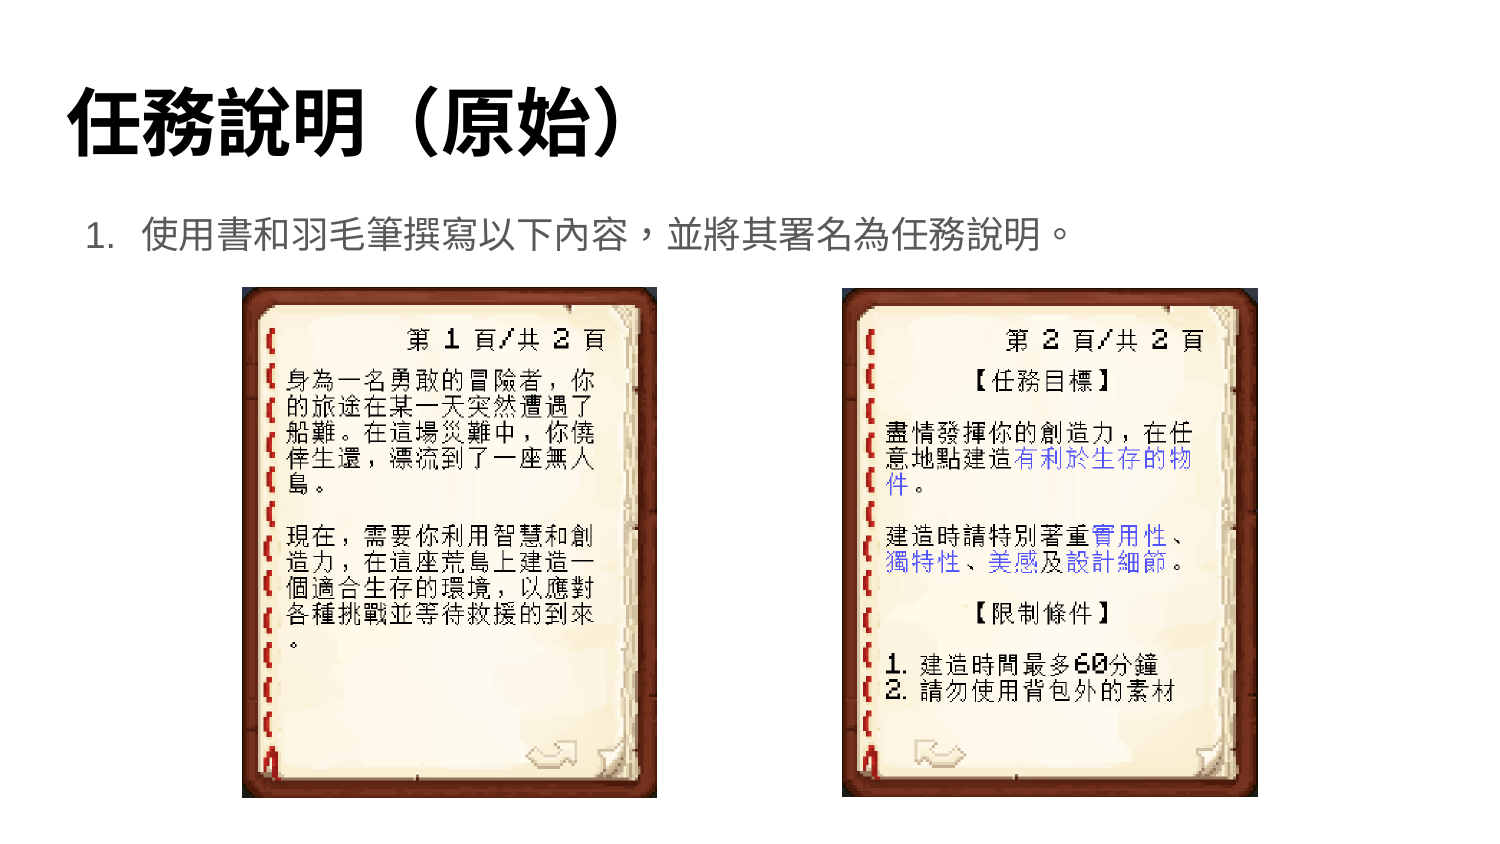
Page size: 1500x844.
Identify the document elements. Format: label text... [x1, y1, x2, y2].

picture [842, 288, 1259, 797]
title 任務說明（原始） [51, 72, 1449, 167]
list 使用書和羽毛筆撰寫以下內容，並將其署名為任務說明。 [51, 189, 1449, 750]
picture [241, 287, 658, 799]
